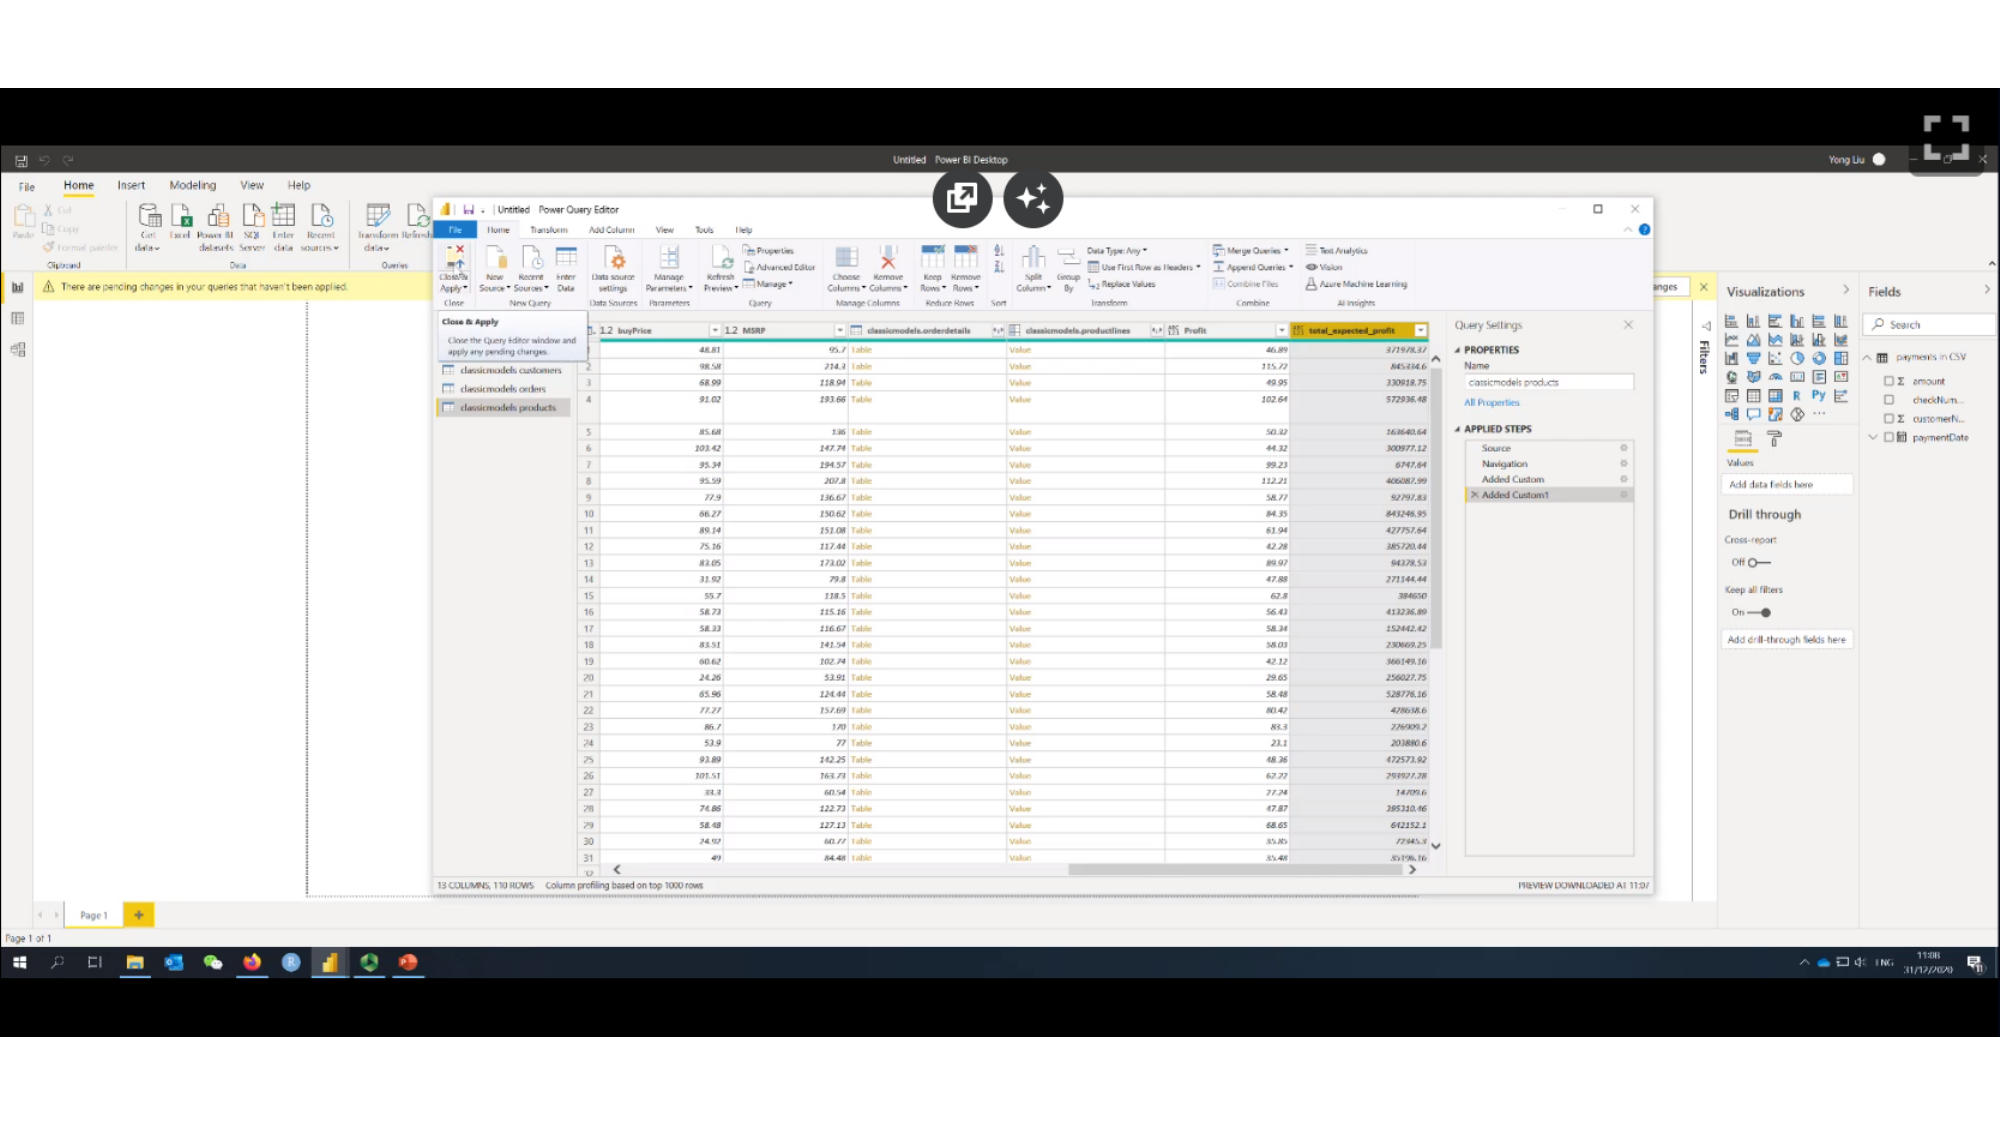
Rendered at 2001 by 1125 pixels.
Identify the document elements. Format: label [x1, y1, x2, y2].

picture [0, 87, 2000, 1038]
